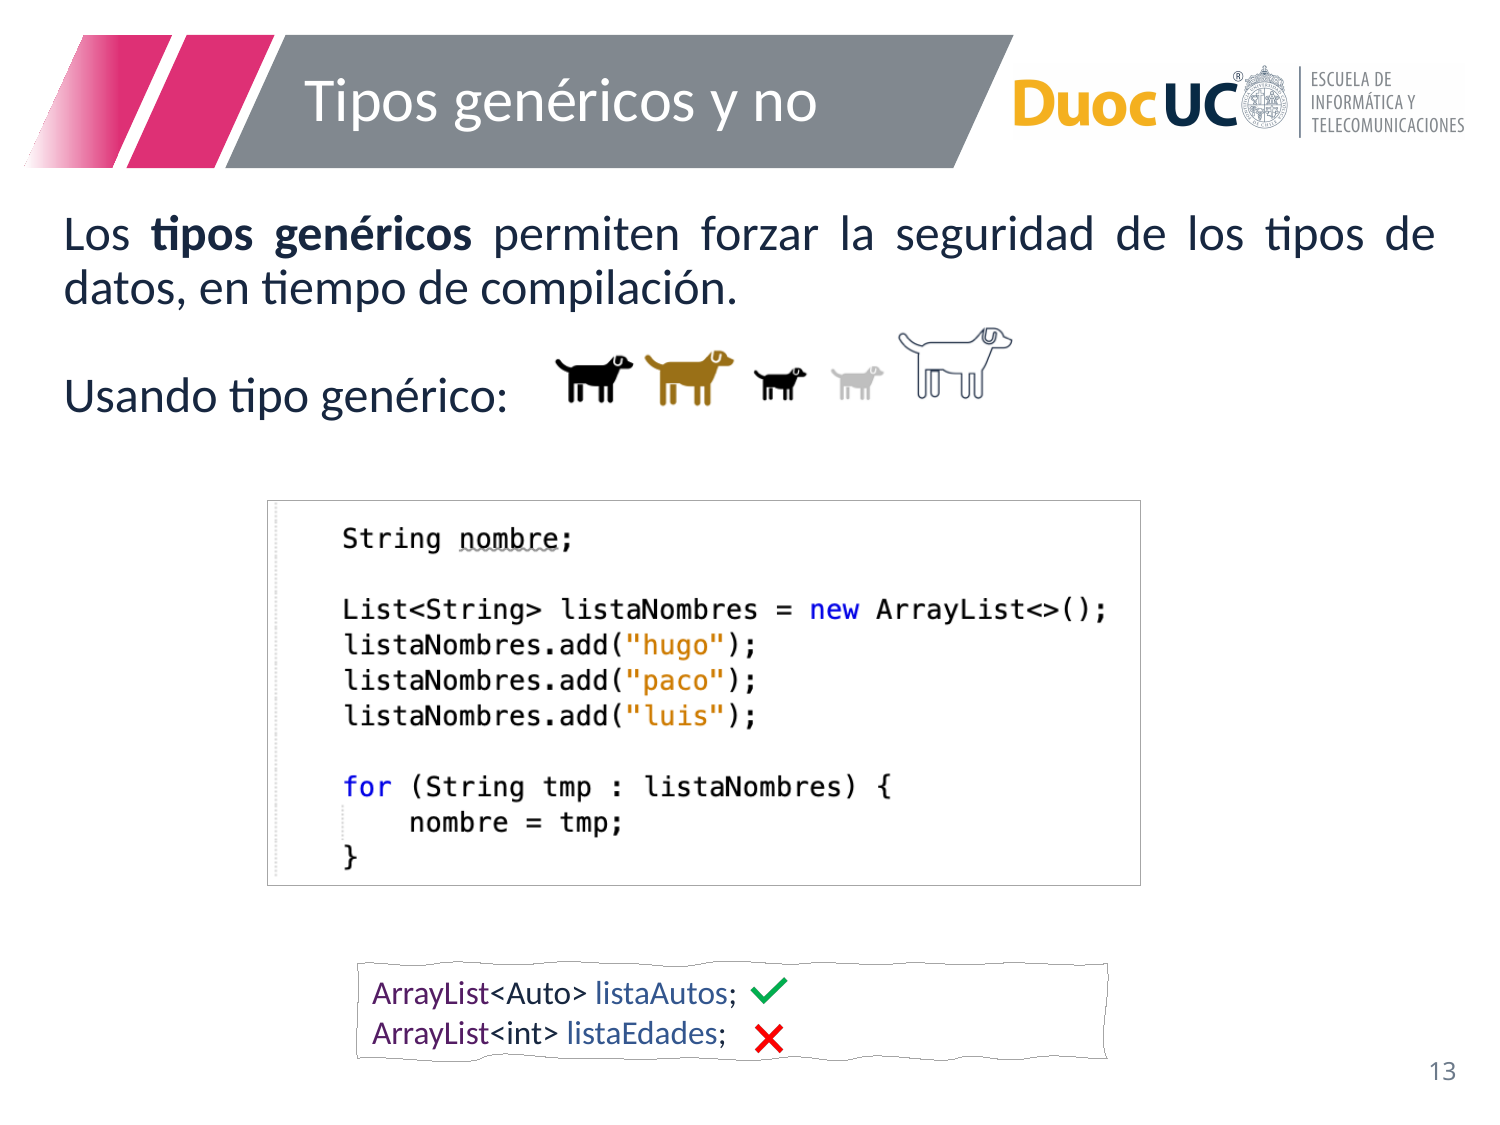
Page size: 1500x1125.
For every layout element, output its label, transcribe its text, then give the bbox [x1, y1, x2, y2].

picture [267, 499, 1141, 886]
picture [749, 1019, 788, 1058]
picture [1013, 63, 1465, 140]
picture [538, 322, 1037, 417]
title Tipos genéricos y no [289, 34, 993, 169]
list Los tipos genéricos permiten forzar la seguridad de los tipos de datos, en tiempo de compilación. Usando tipo genérico: [48, 199, 1452, 1091]
picture [749, 971, 788, 1010]
text_box ArrayList<Auto> listaAutos; ArrayList<int> listaEdades; [356, 961, 1109, 1062]
